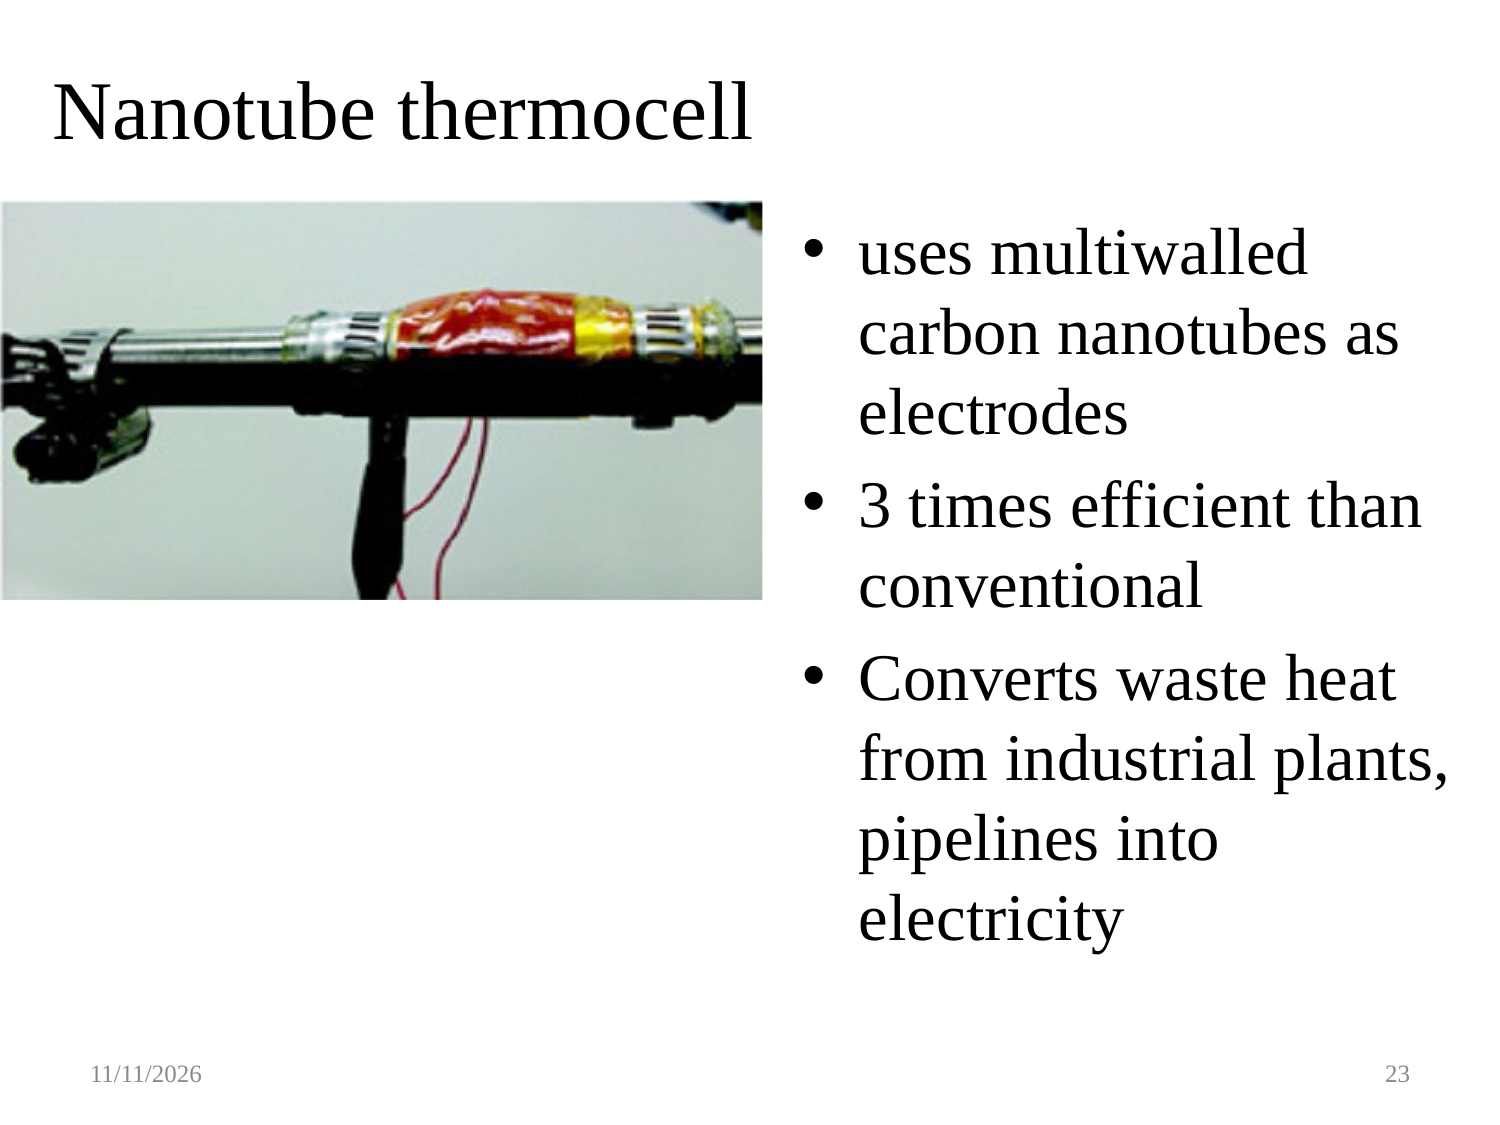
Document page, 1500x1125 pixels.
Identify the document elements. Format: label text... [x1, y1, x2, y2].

slide_number 23 [1074, 1042, 1425, 1103]
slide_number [75, 1042, 425, 1103]
picture [0, 199, 763, 600]
title Nanotube thermocell [37, 12, 1388, 200]
list uses multiwalled carbon nanotubes as electrodes 3 times efficient than conventional Converts waste heat from industrial plants, pipelines into electricity [787, 200, 1475, 1013]
